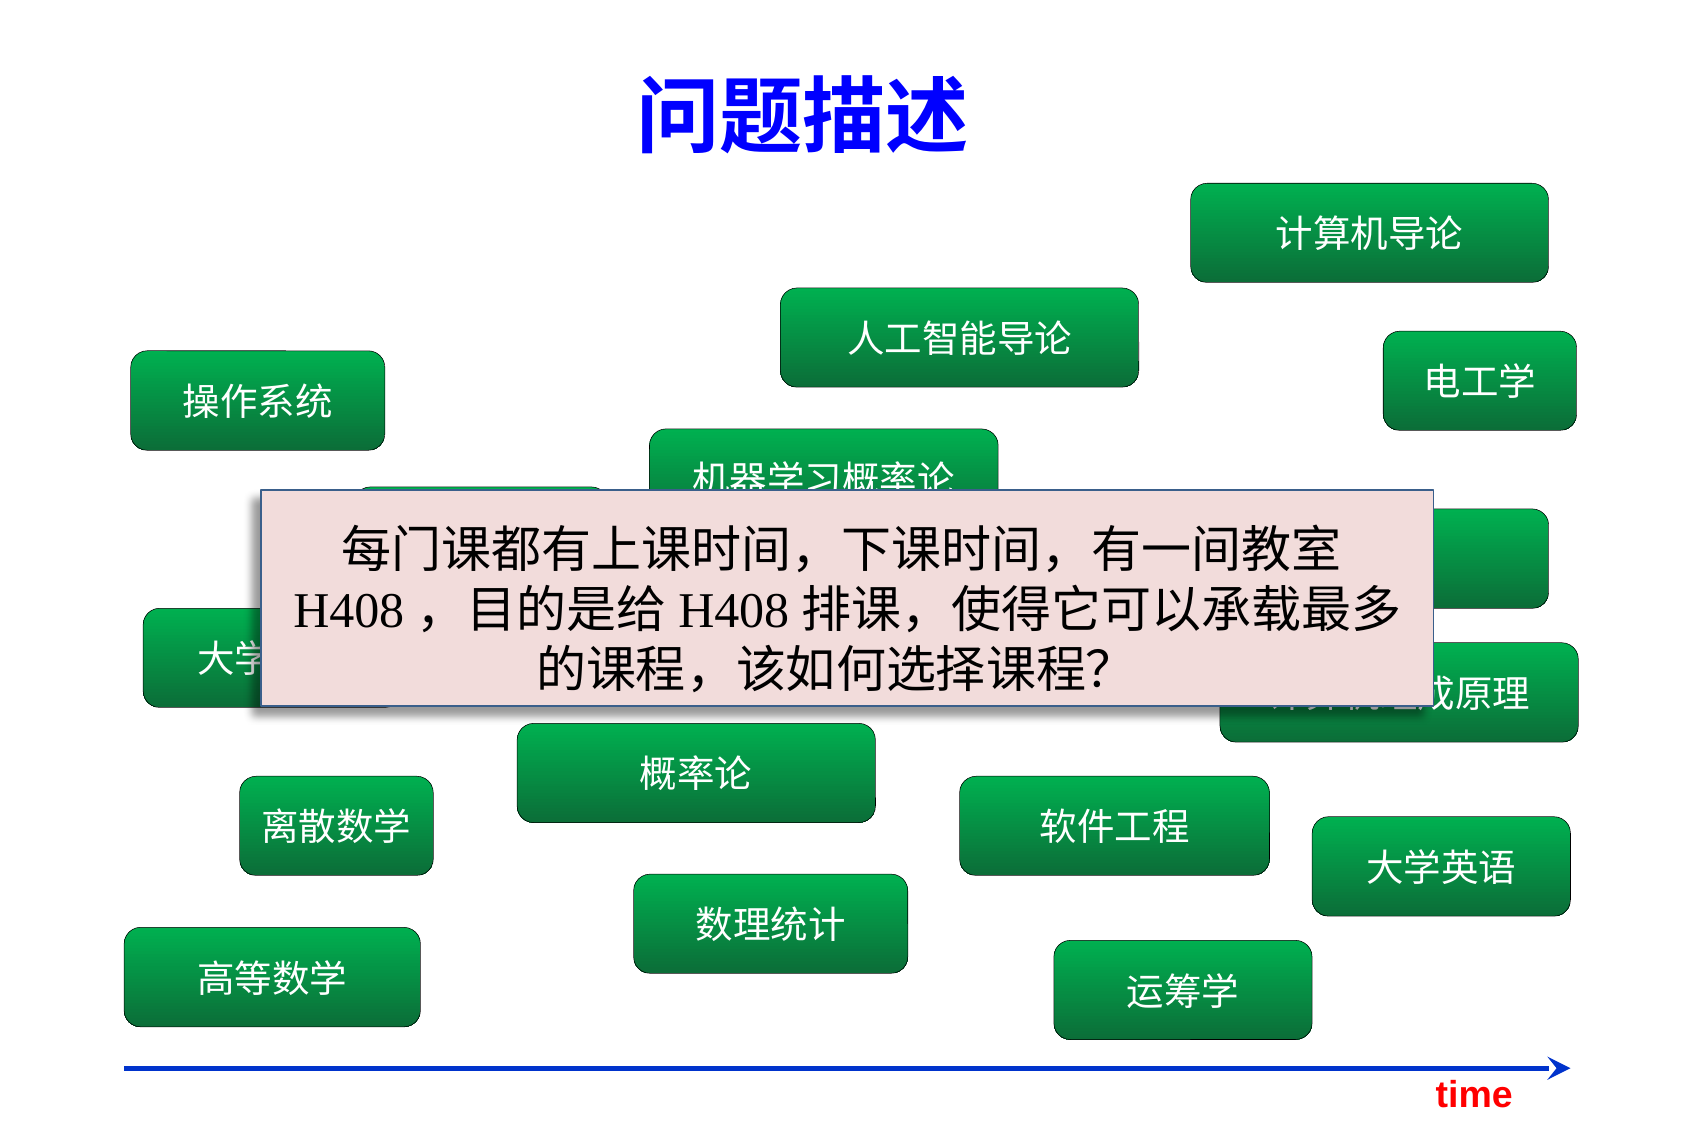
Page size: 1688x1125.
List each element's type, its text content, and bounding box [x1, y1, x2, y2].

text_box 大学英语 [1310, 814, 1573, 919]
text_box 软件工程 [957, 774, 1272, 878]
text_box time [1420, 1062, 1588, 1122]
text_box 每门课都有上课时间，下课时间，有一间教室H408，目的是给H408排课，使得它可以承载最多的课程，该如何选择课程？ [259, 488, 1435, 708]
text_box 离散数学 [237, 774, 436, 878]
text_box 算法设计与分析 [360, 484, 602, 488]
text_box 电工学 [1381, 329, 1579, 433]
text_box 数理统计 [631, 872, 910, 976]
text_box 概率论 [515, 723, 878, 825]
text_box 大学物理 [141, 606, 244, 710]
text_box 操作系统 [128, 348, 387, 453]
text_box 机器学习概率论 [647, 426, 1001, 488]
text_box 计算机组成原理 [1217, 640, 1581, 745]
title 问题描述 [293, 56, 1313, 173]
text_box 运筹学 [1051, 938, 1315, 1042]
text_box 高等数学 [121, 925, 423, 1029]
text_box 汇编语言 [1435, 506, 1551, 611]
text_box 人工智能导论 [778, 285, 1141, 390]
text_box 计算机导论 [1188, 181, 1551, 285]
